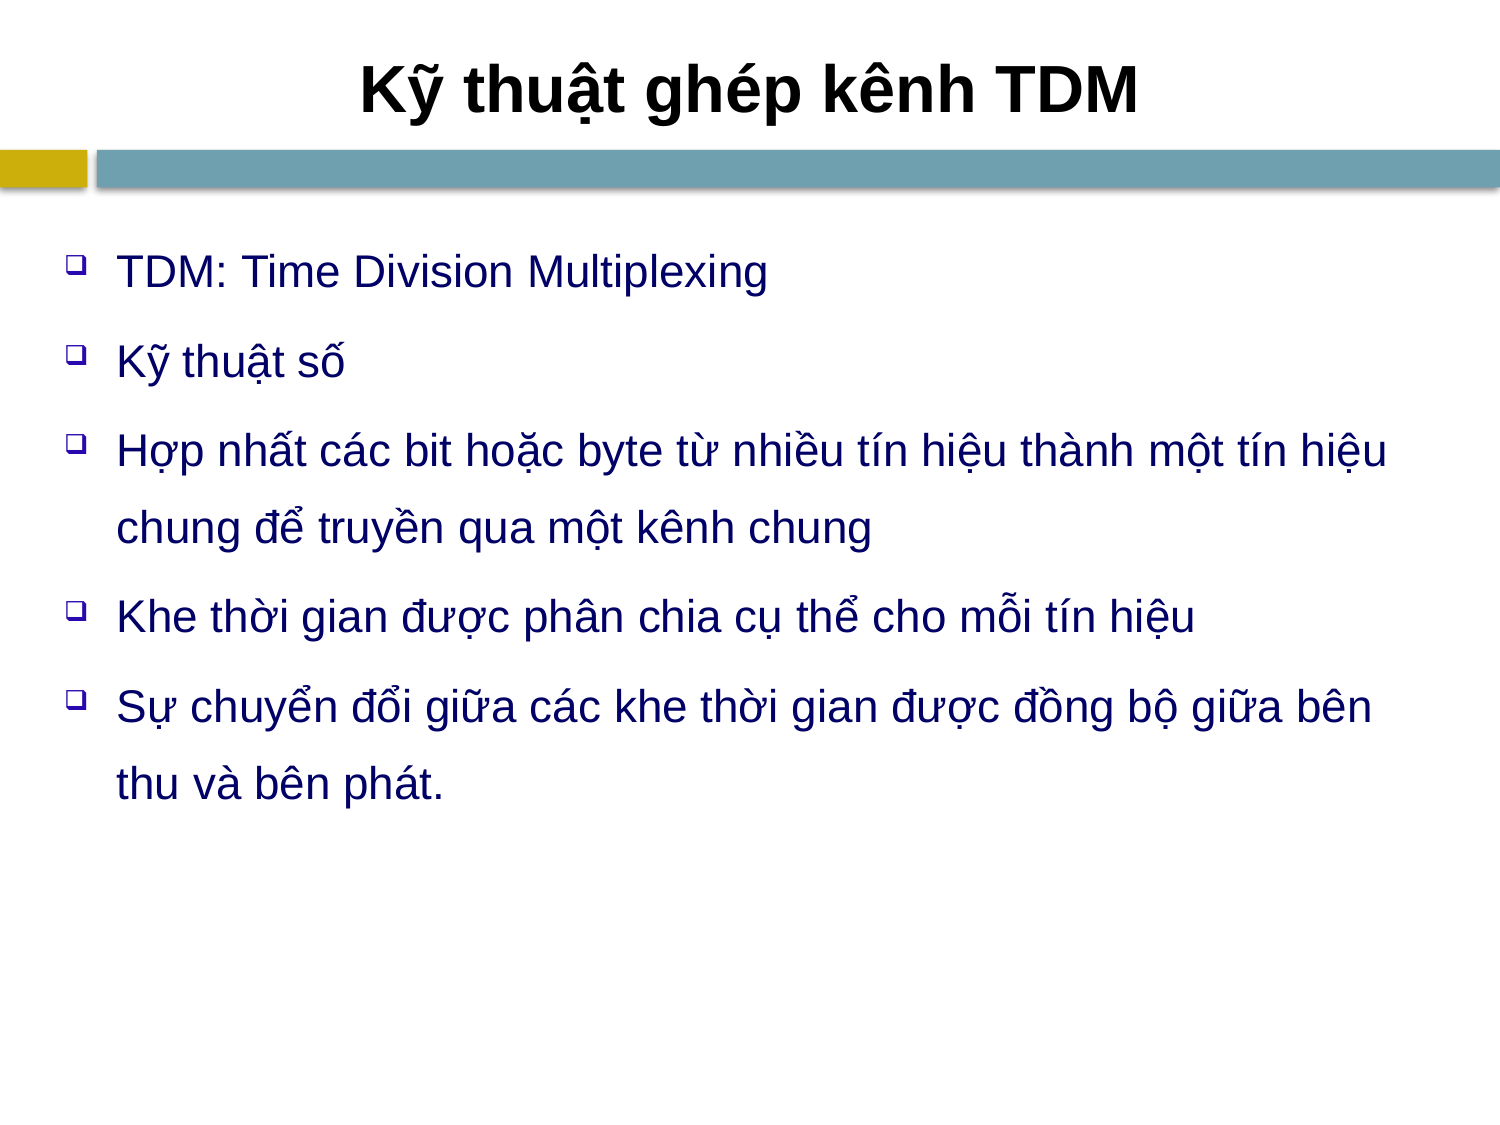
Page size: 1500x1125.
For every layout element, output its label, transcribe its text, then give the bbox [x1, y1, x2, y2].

title Kỹ thuật ghép kênh TDM [62, 0, 1438, 173]
list TDM: Time Division Multiplexing Kỹ thuật số Hợp nhất các bit hoặc byte từ nhiều tín hiệu thành một tín hiệu chung để truyền qua một kênh chung Khe thời gian được phân chia cụ thể cho mỗi tín hiệu Sự chuyển đổi giữa các khe thời gian được đồng bộ giữa bên thu và bên phát. [49, 212, 1425, 1100]
